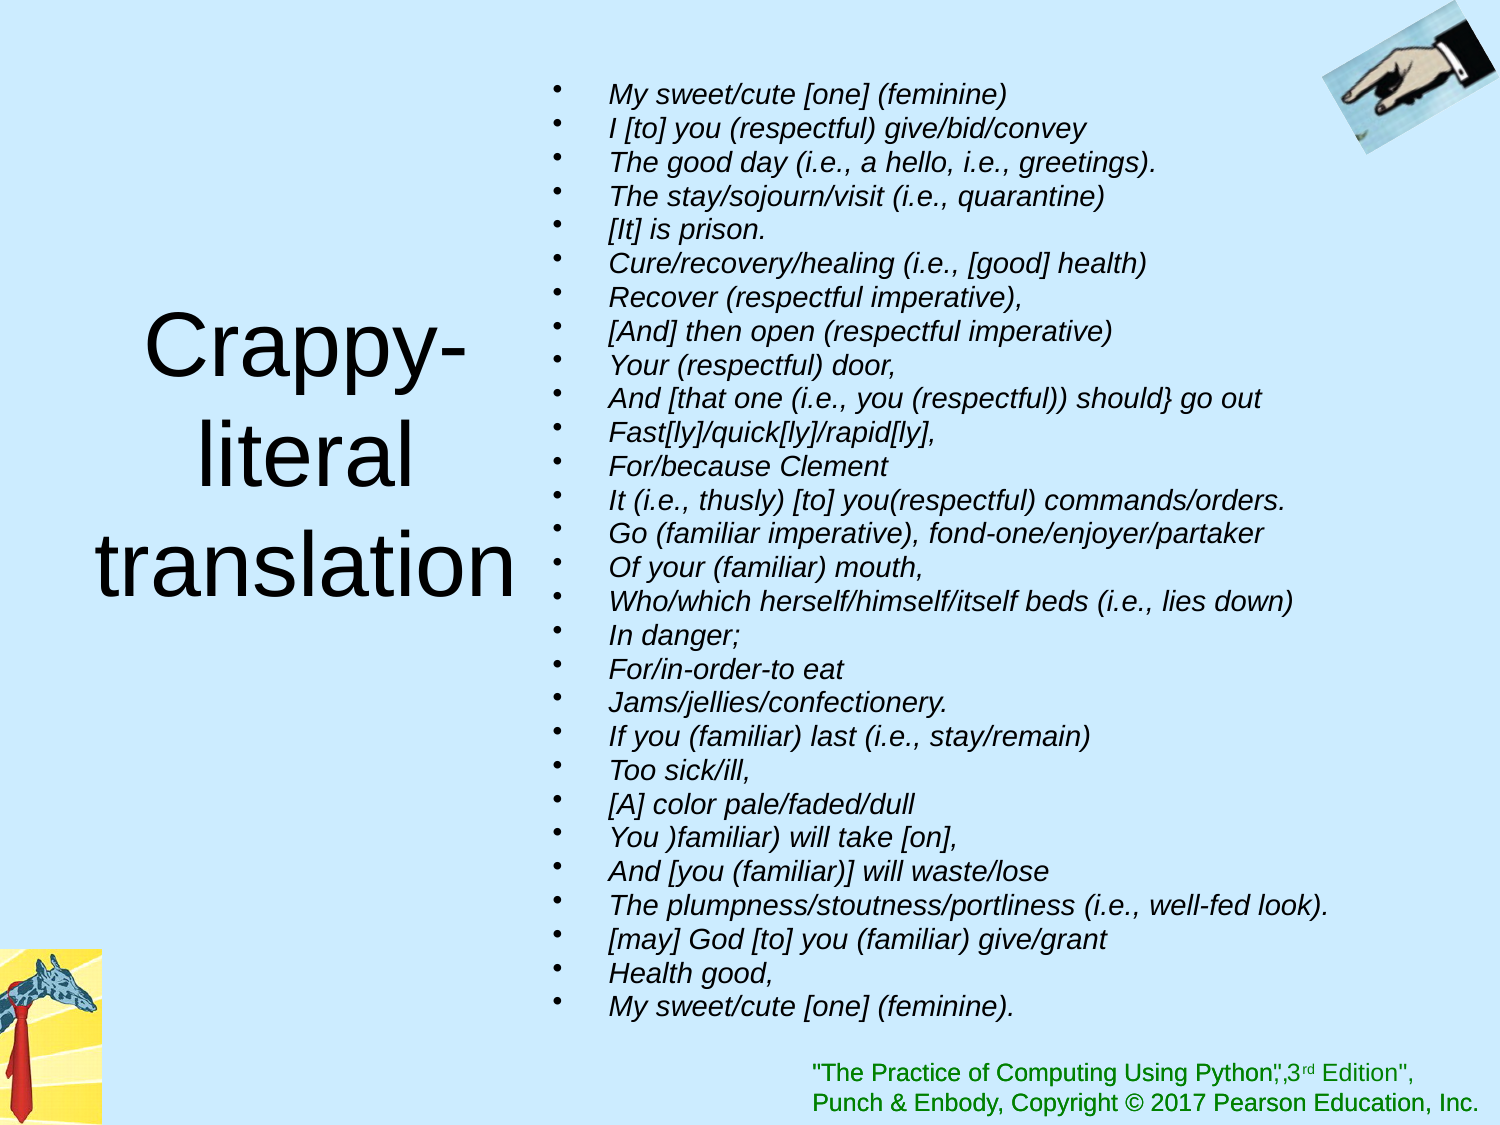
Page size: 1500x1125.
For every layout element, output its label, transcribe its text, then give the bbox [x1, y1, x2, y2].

picture [1326, 0, 1499, 98]
picture [0, 949, 102, 1125]
title Crappy- literal translation [75, 75, 537, 825]
list My sweet/cute [one] (feminine) I [to] you (respectful) give/bid/convey The good day (i.e., a hello, i.e., greetings). The stay/sojourn/visit (i.e., quarantine) [It] is prison. Cure/recovery/healing (i.e., [good] health) Recover (respectful imperative), [And] then open (respectful imperative) Your (respectful) door, And [that one (i.e., you (respectful)) should} go out Fast[ly]/quick[ly]/rapid[ly], For/because Clement It (i.e., thusly) [to] you(respectful) commands/orders. Go (familiar imperative), fond-one/enjoyer/partaker Of your (familiar) mouth, Who/which herself/himself/itself beds (i.e., lies down) In danger; For/in-order-to eat Jams/jellies/confectionery. If you (familiar) last (i.e., stay/remain) Too sick/ill, [A] color pale/faded/dull You )familiar) will take [on], And [you (familiar)] will waste/lose The plumpness/stoutness/portliness (i.e., well-fed look). [may] God [to] you (familiar) give/grant Health good, My sweet/cute [one] (feminine). [537, 75, 1463, 1050]
